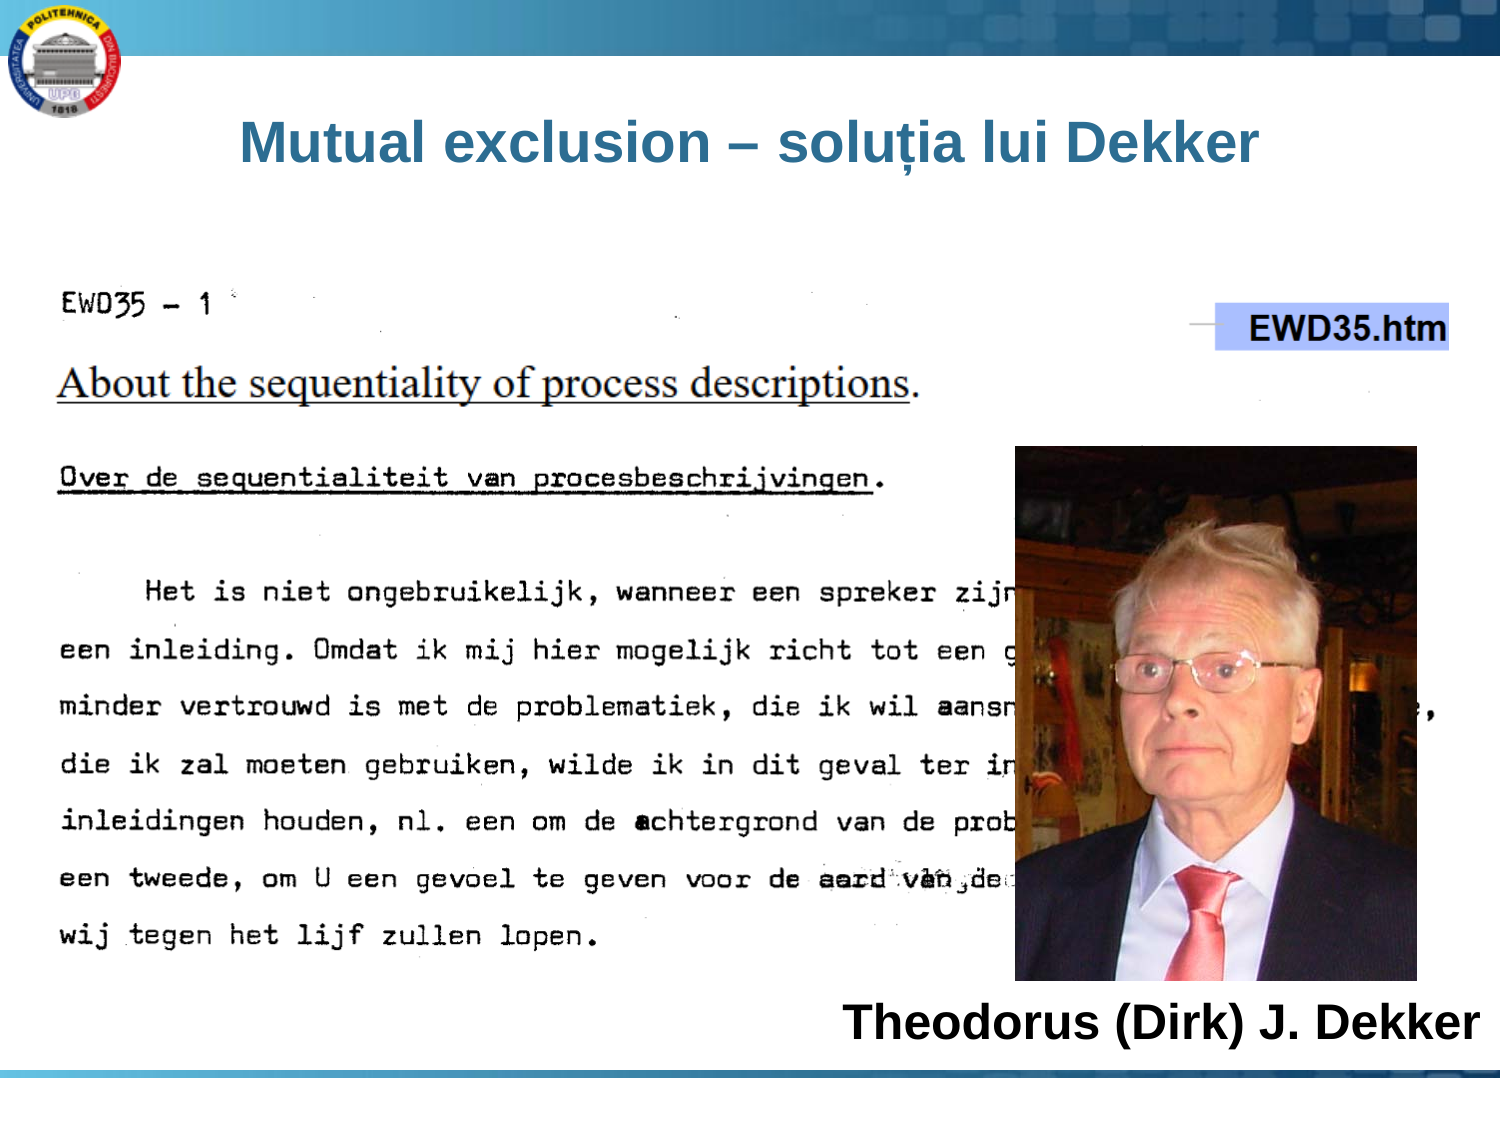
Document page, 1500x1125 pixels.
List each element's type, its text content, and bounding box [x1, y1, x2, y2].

text_box Theodorus (Dirk) J. Dekker [827, 982, 1497, 1058]
title Mutual exclusion – soluția lui Dekker [51, 102, 1449, 178]
picture [0, 1070, 1500, 1078]
picture [0, 0, 1500, 118]
picture [1015, 446, 1418, 982]
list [49, 279, 1449, 982]
picture [51, 336, 1001, 440]
